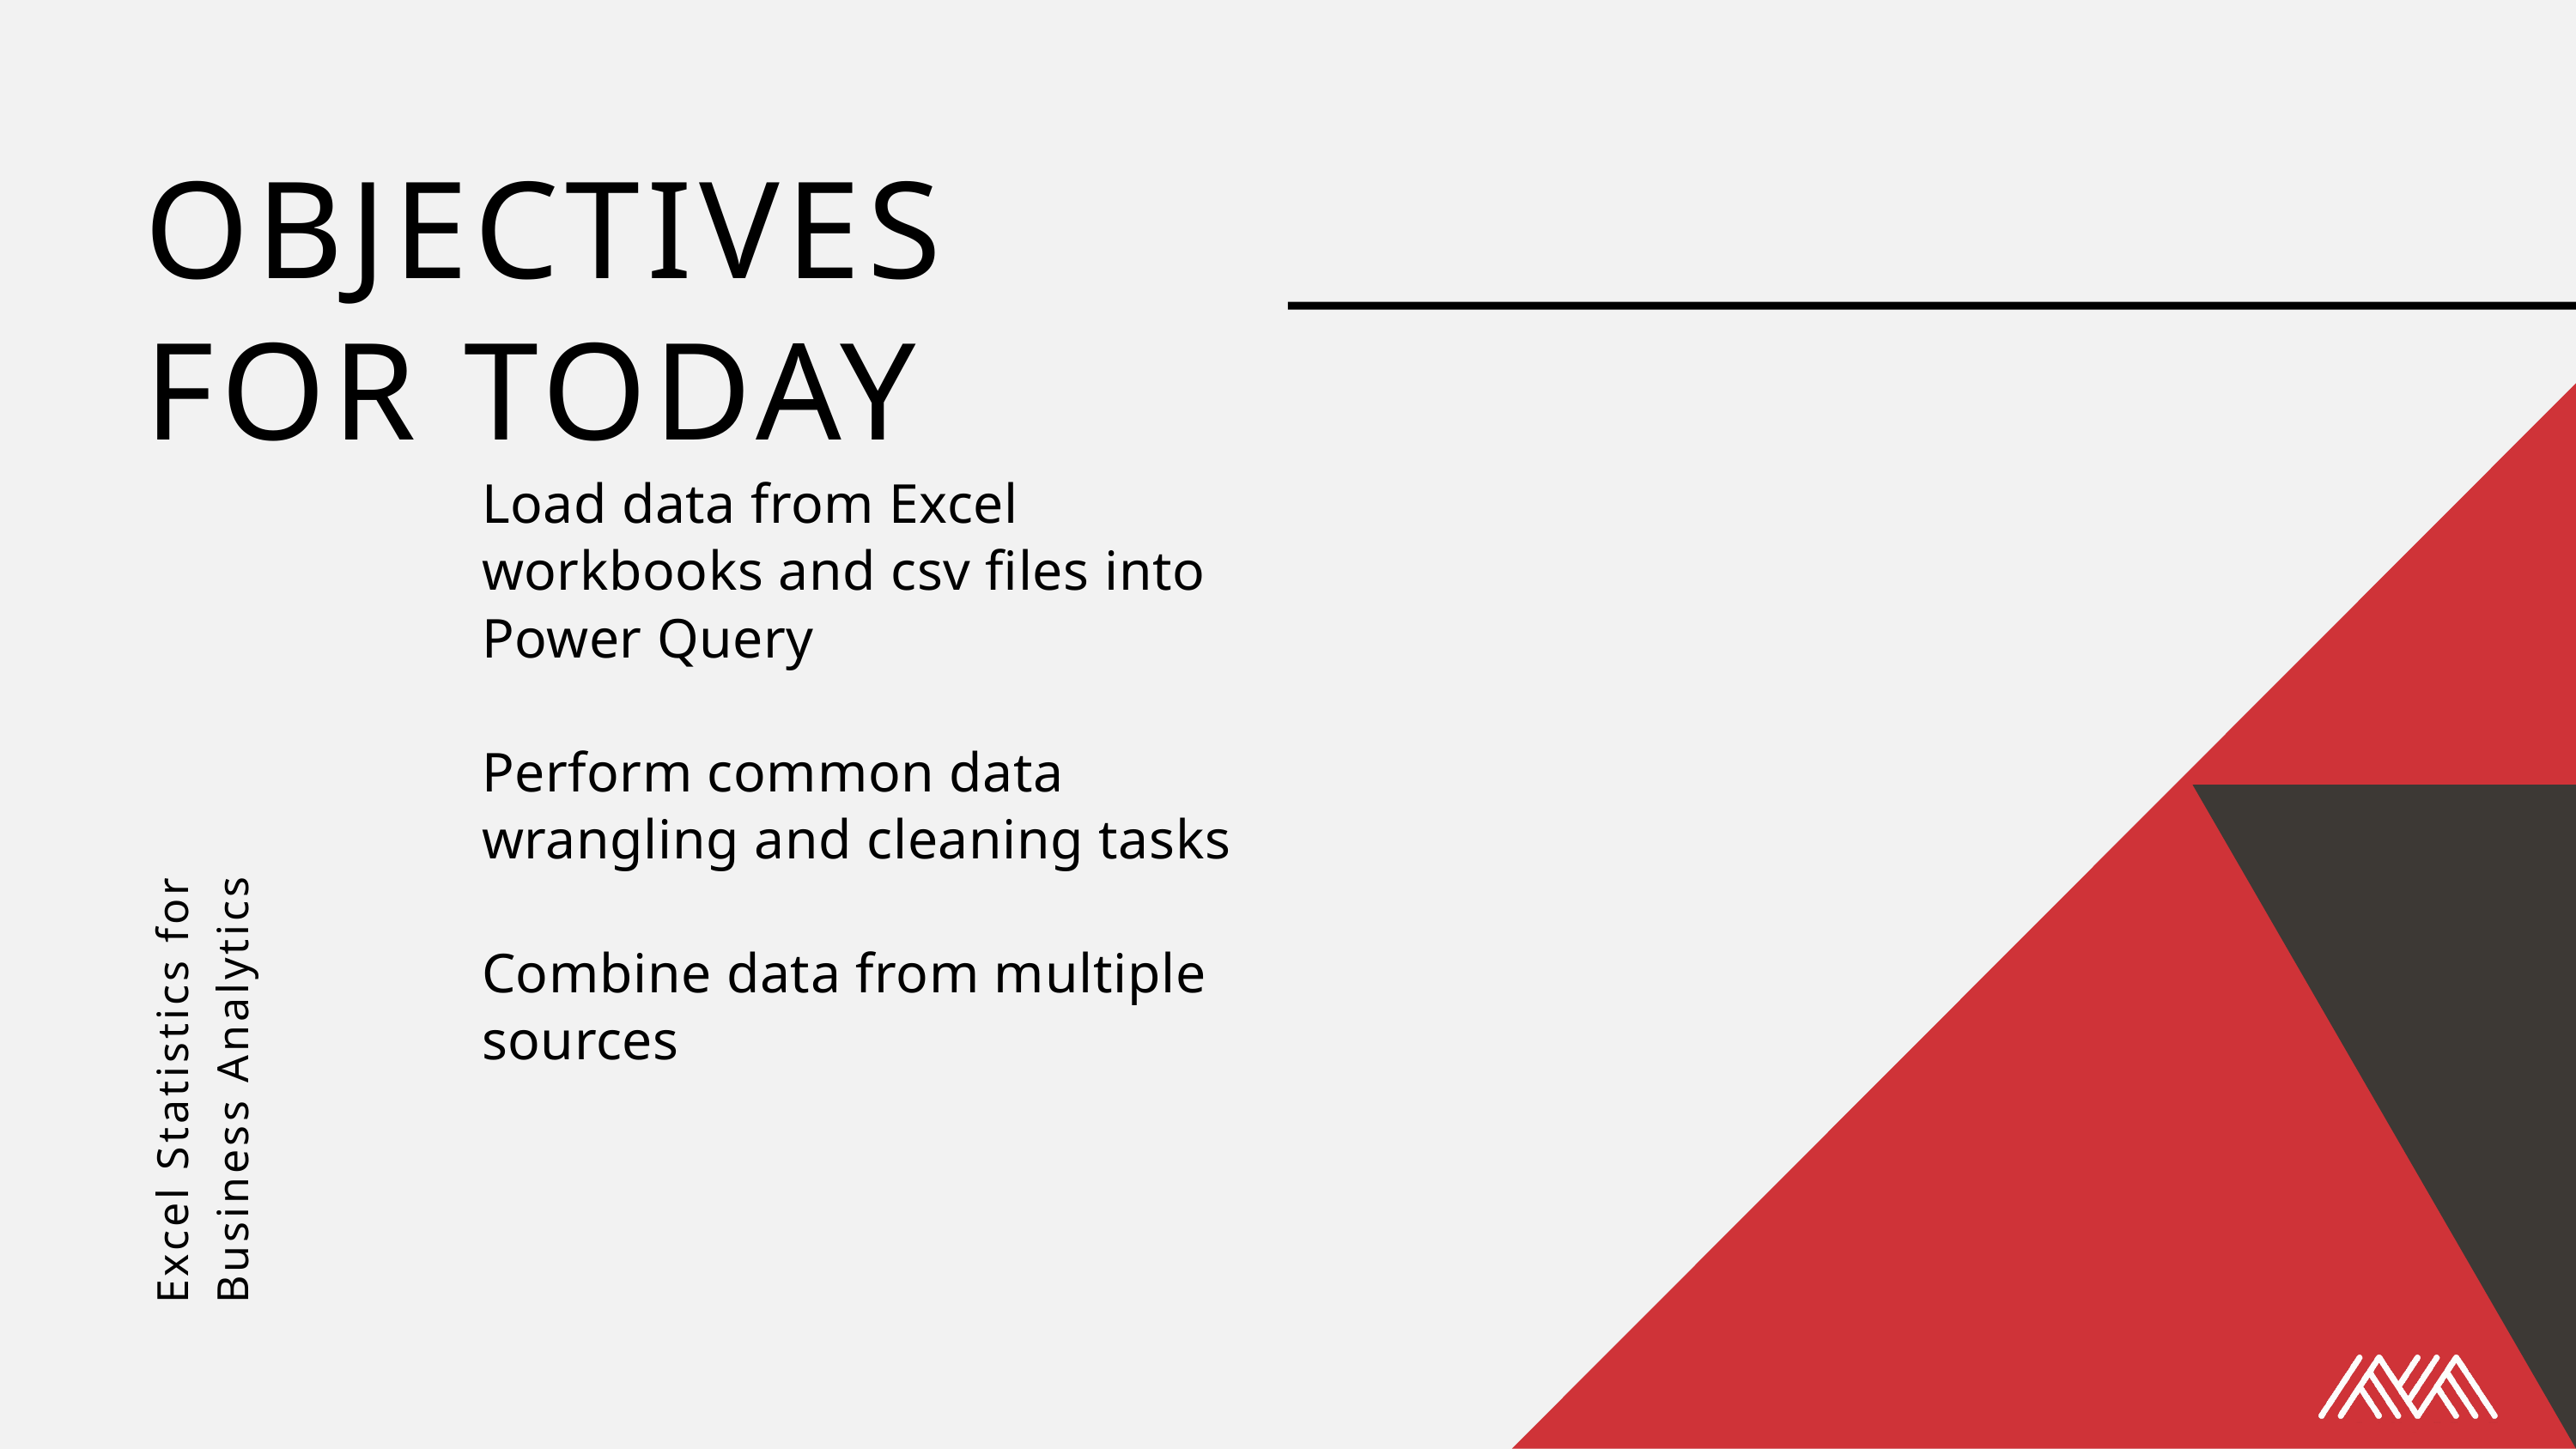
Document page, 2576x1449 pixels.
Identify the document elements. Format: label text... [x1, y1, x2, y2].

text_box [1287, 301, 2576, 310]
text_box Excel Statistics for Business Analytics [137, 790, 258, 1304]
picture [2267, 1303, 2551, 1449]
text_box OBJECTIVES FOR TODAY [144, 144, 1212, 467]
text_box Load data from Excel workbooks and csv files into Power Query Perform common data wrangling and cleaning tasks Combine data from multiple sources [482, 467, 1314, 1205]
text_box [1510, 384, 2576, 1448]
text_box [2192, 784, 2576, 1449]
